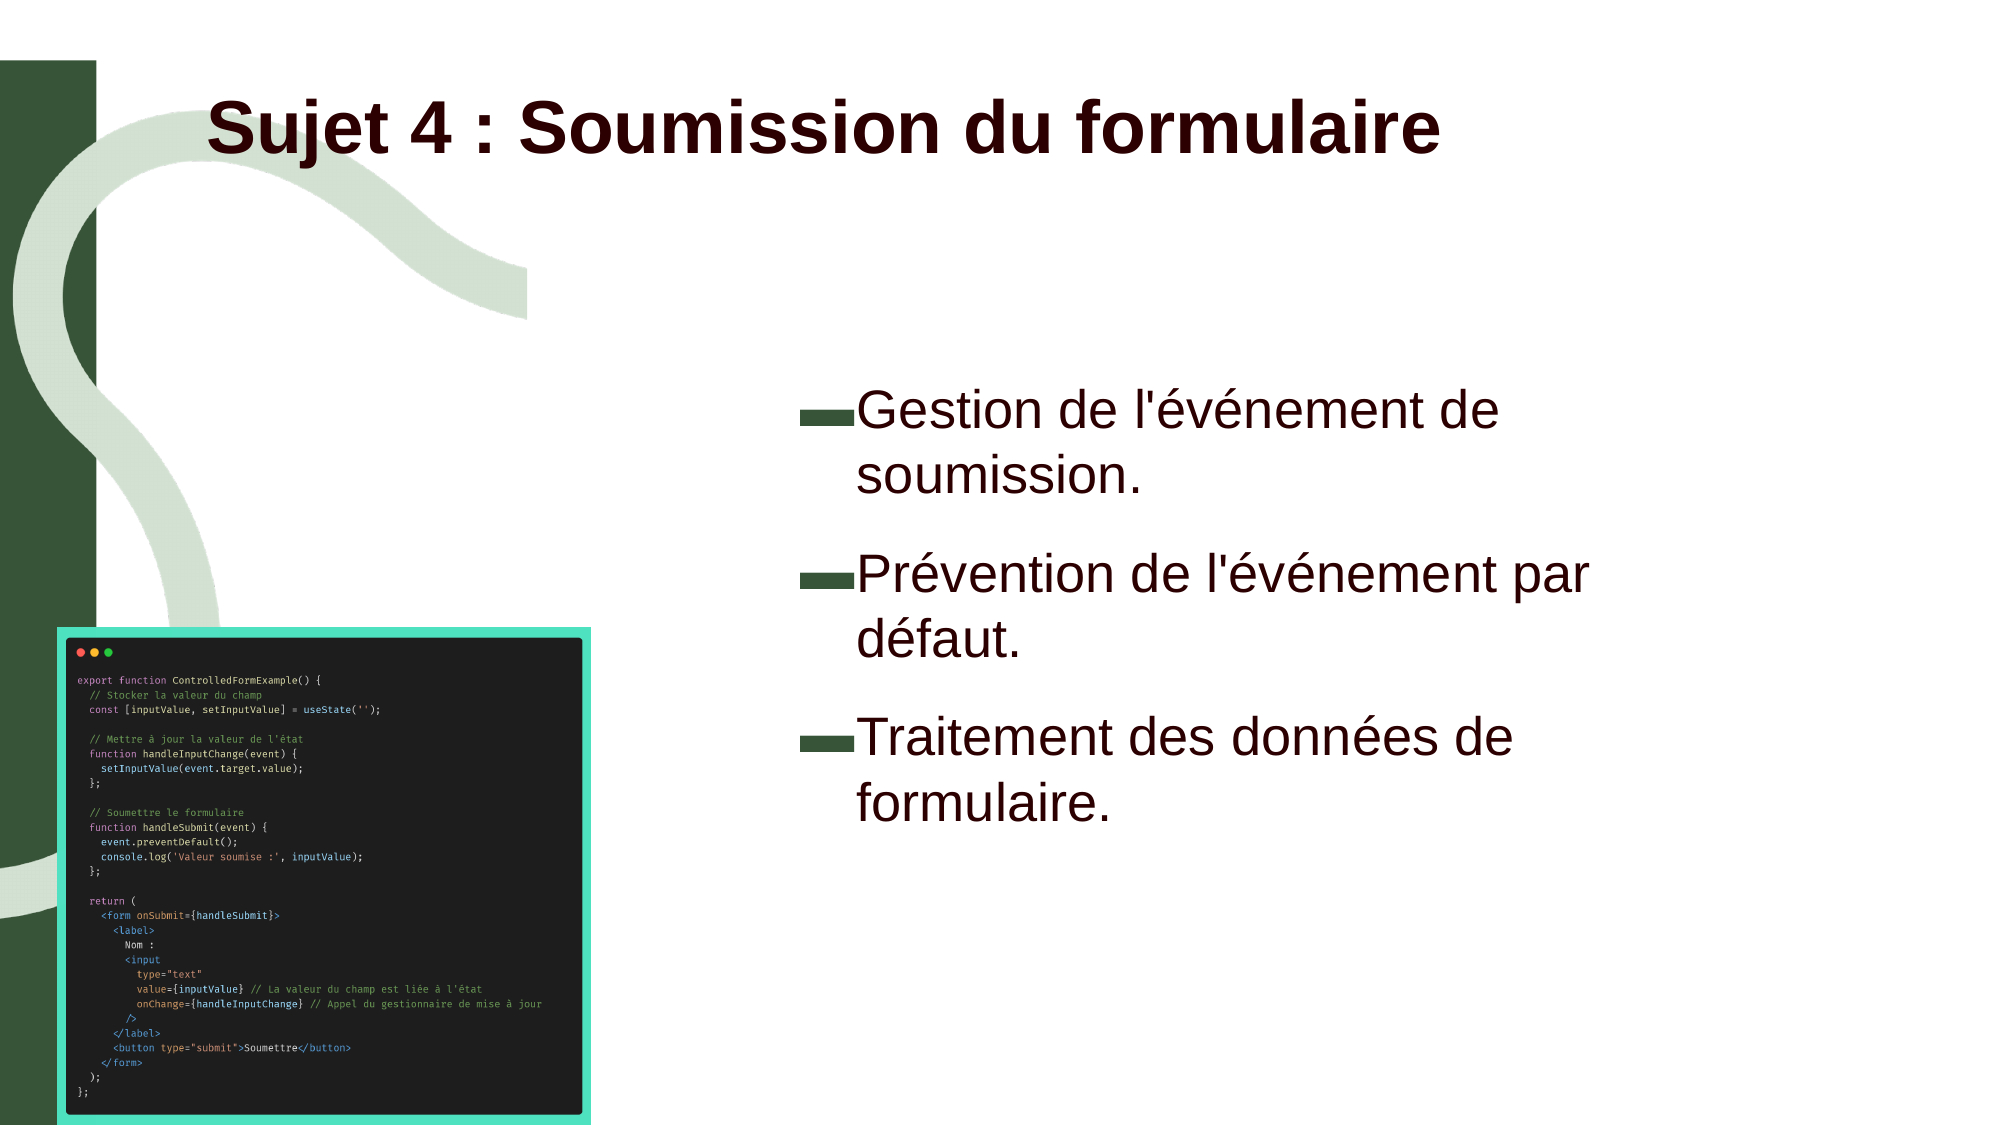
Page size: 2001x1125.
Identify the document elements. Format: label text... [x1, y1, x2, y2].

title Sujet 4 : Soumission du formulaire [206, 60, 1794, 284]
list Gestion de l'événement de soumission. Prévention de l'événement par défaut. Traitement des données de formulaire. [785, 367, 1757, 1064]
picture [0, 9, 591, 1125]
